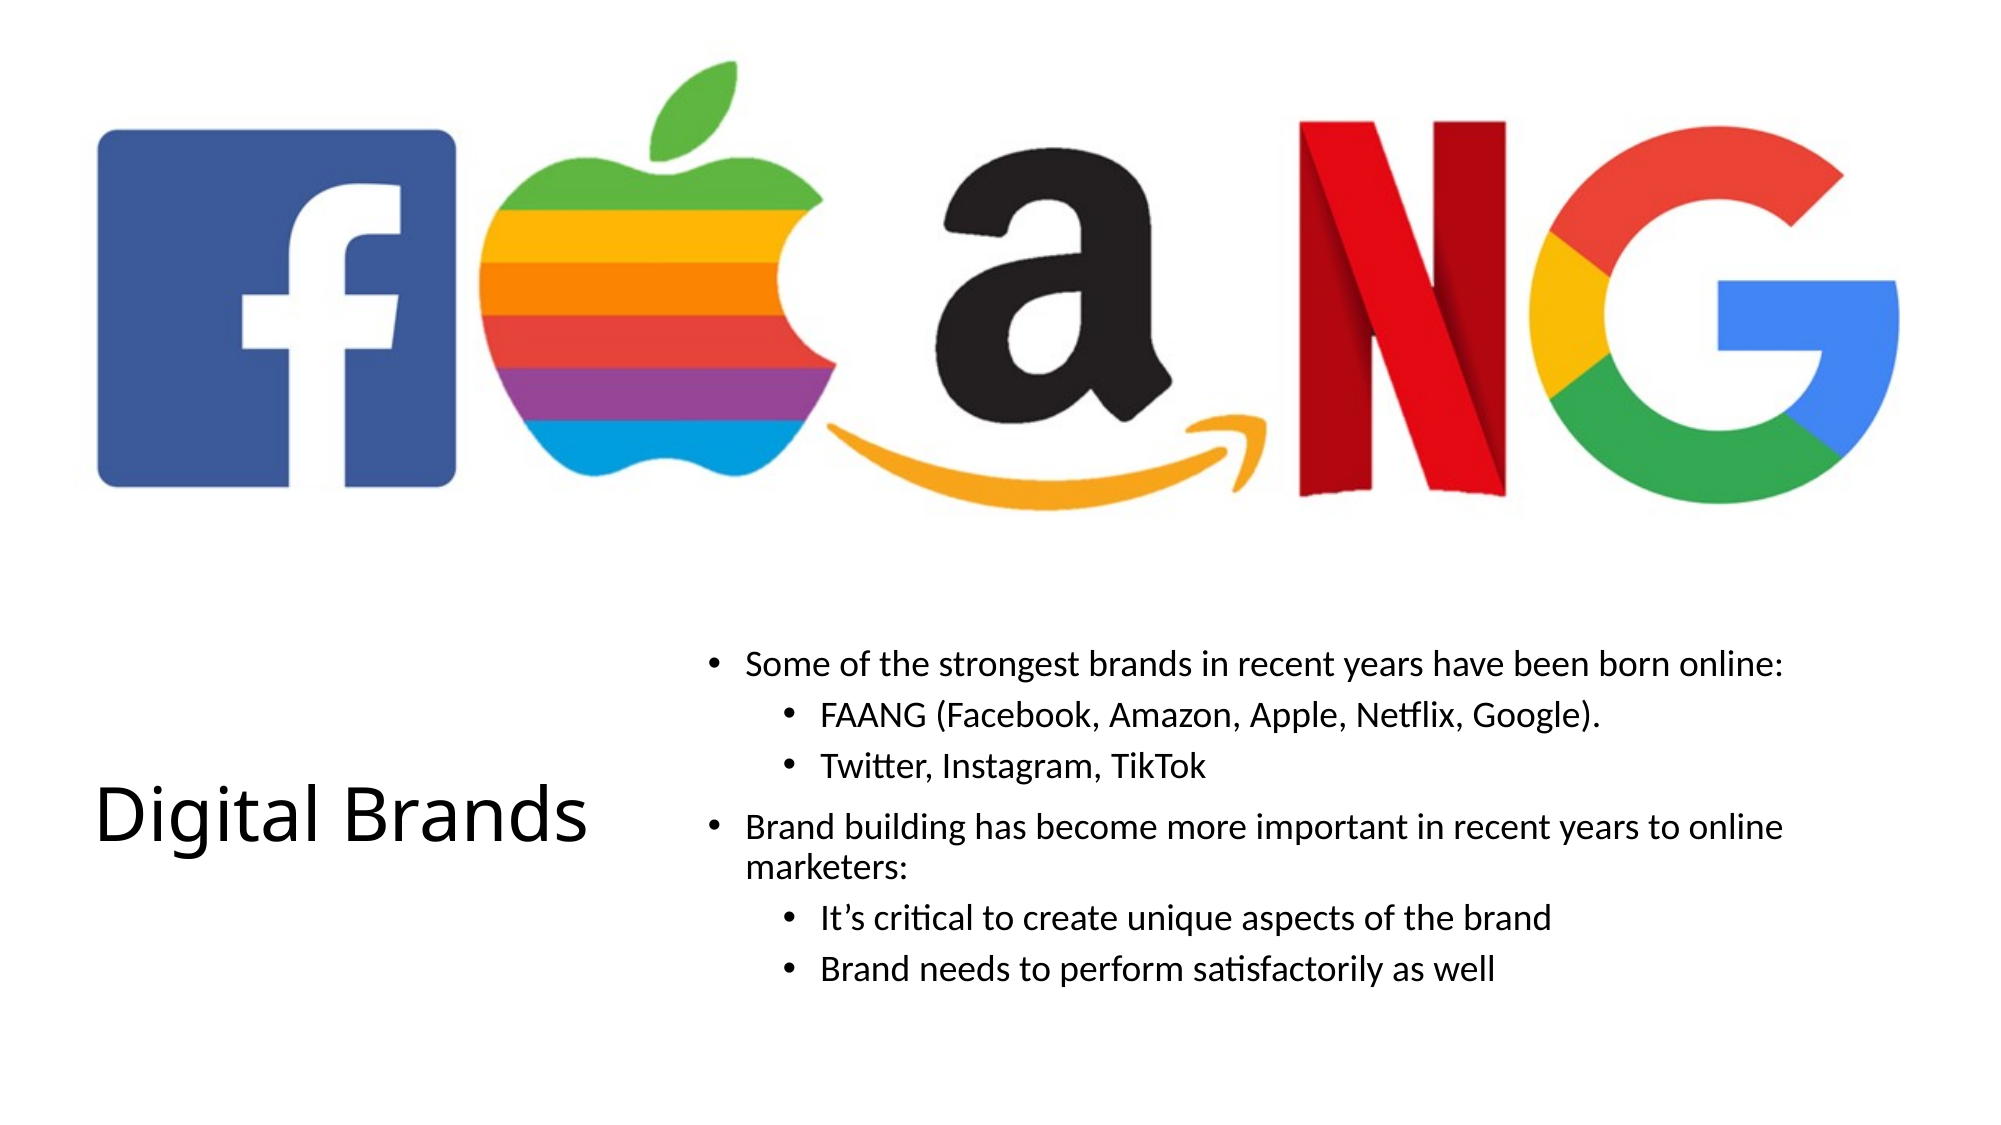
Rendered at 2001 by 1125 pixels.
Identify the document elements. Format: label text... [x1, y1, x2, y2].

list Some of the strongest brands in recent years have been born online: FAANG (Facebook, Amazon, Apple, Netflix, Google). Twitter, Instagram, TikTok Brand building has become more important in recent years to online marketers: It’s critical to create unique aspects of the brand Brand needs to perform satisfactorily as well [692, 615, 1921, 1018]
picture [0, 0, 2000, 609]
title Digital Brands [78, 615, 619, 1018]
